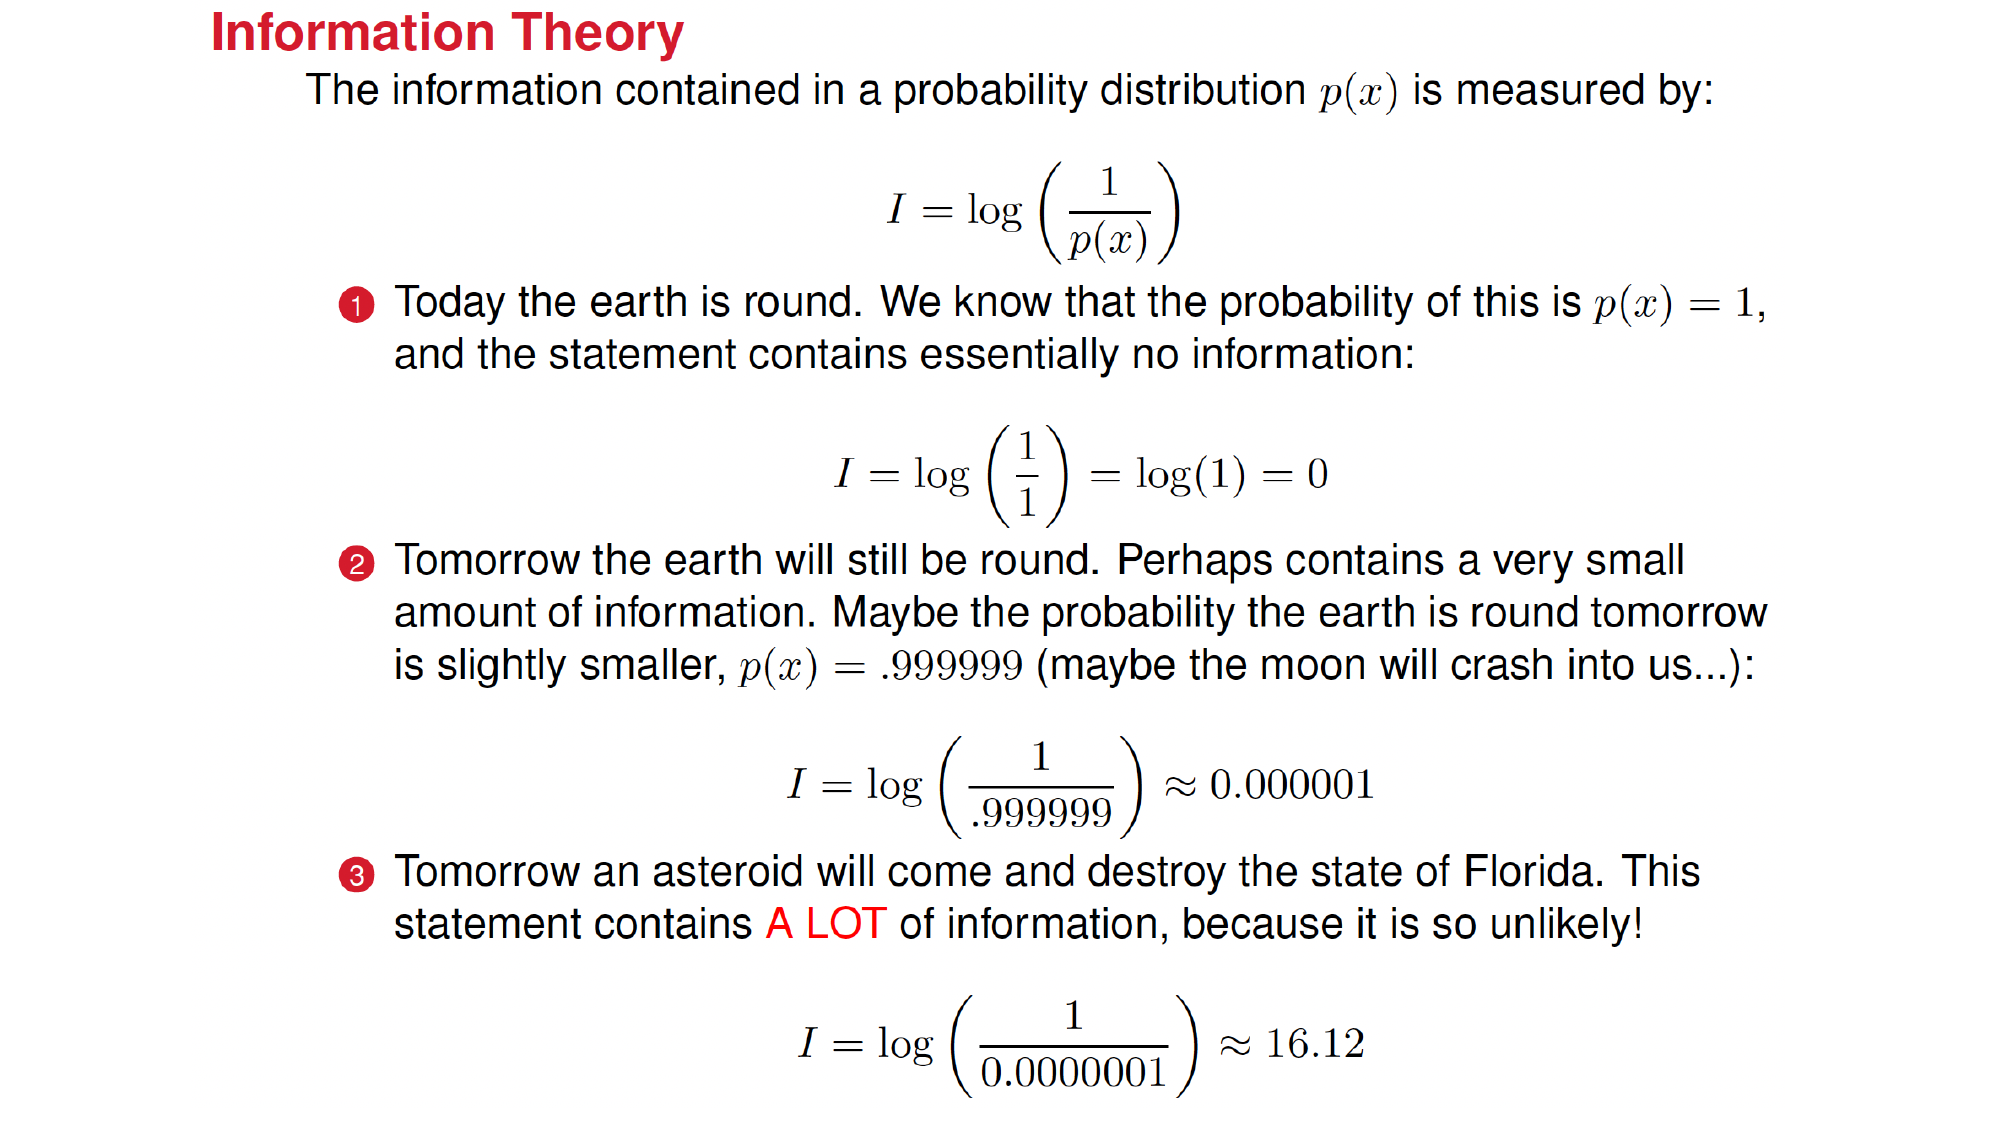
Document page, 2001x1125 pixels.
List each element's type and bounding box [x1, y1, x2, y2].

picture [190, 0, 1785, 1109]
